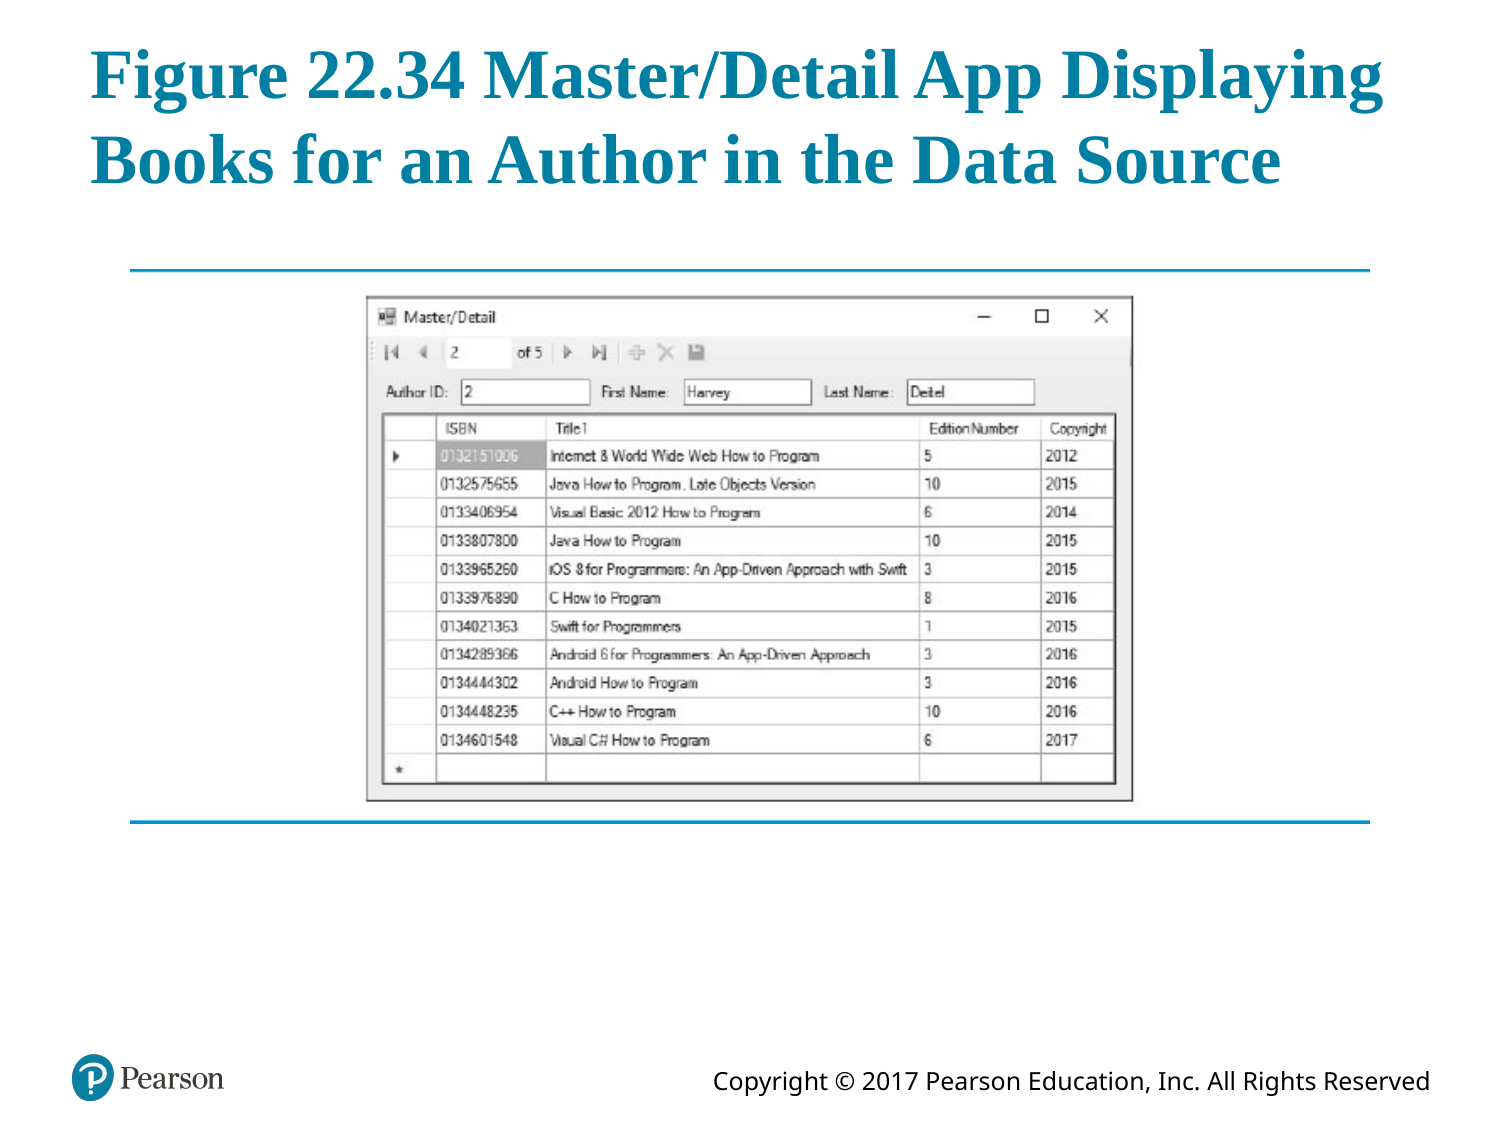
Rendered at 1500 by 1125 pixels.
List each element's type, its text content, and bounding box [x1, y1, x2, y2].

picture [129, 272, 1370, 820]
picture [72, 1054, 88, 1070]
picture [98, 1054, 224, 1101]
picture [72, 1087, 83, 1101]
picture [80, 1063, 106, 1088]
title Figure 22.34 Master/Detail App Displaying Books for an Author in the Data Source [75, 37, 1425, 213]
